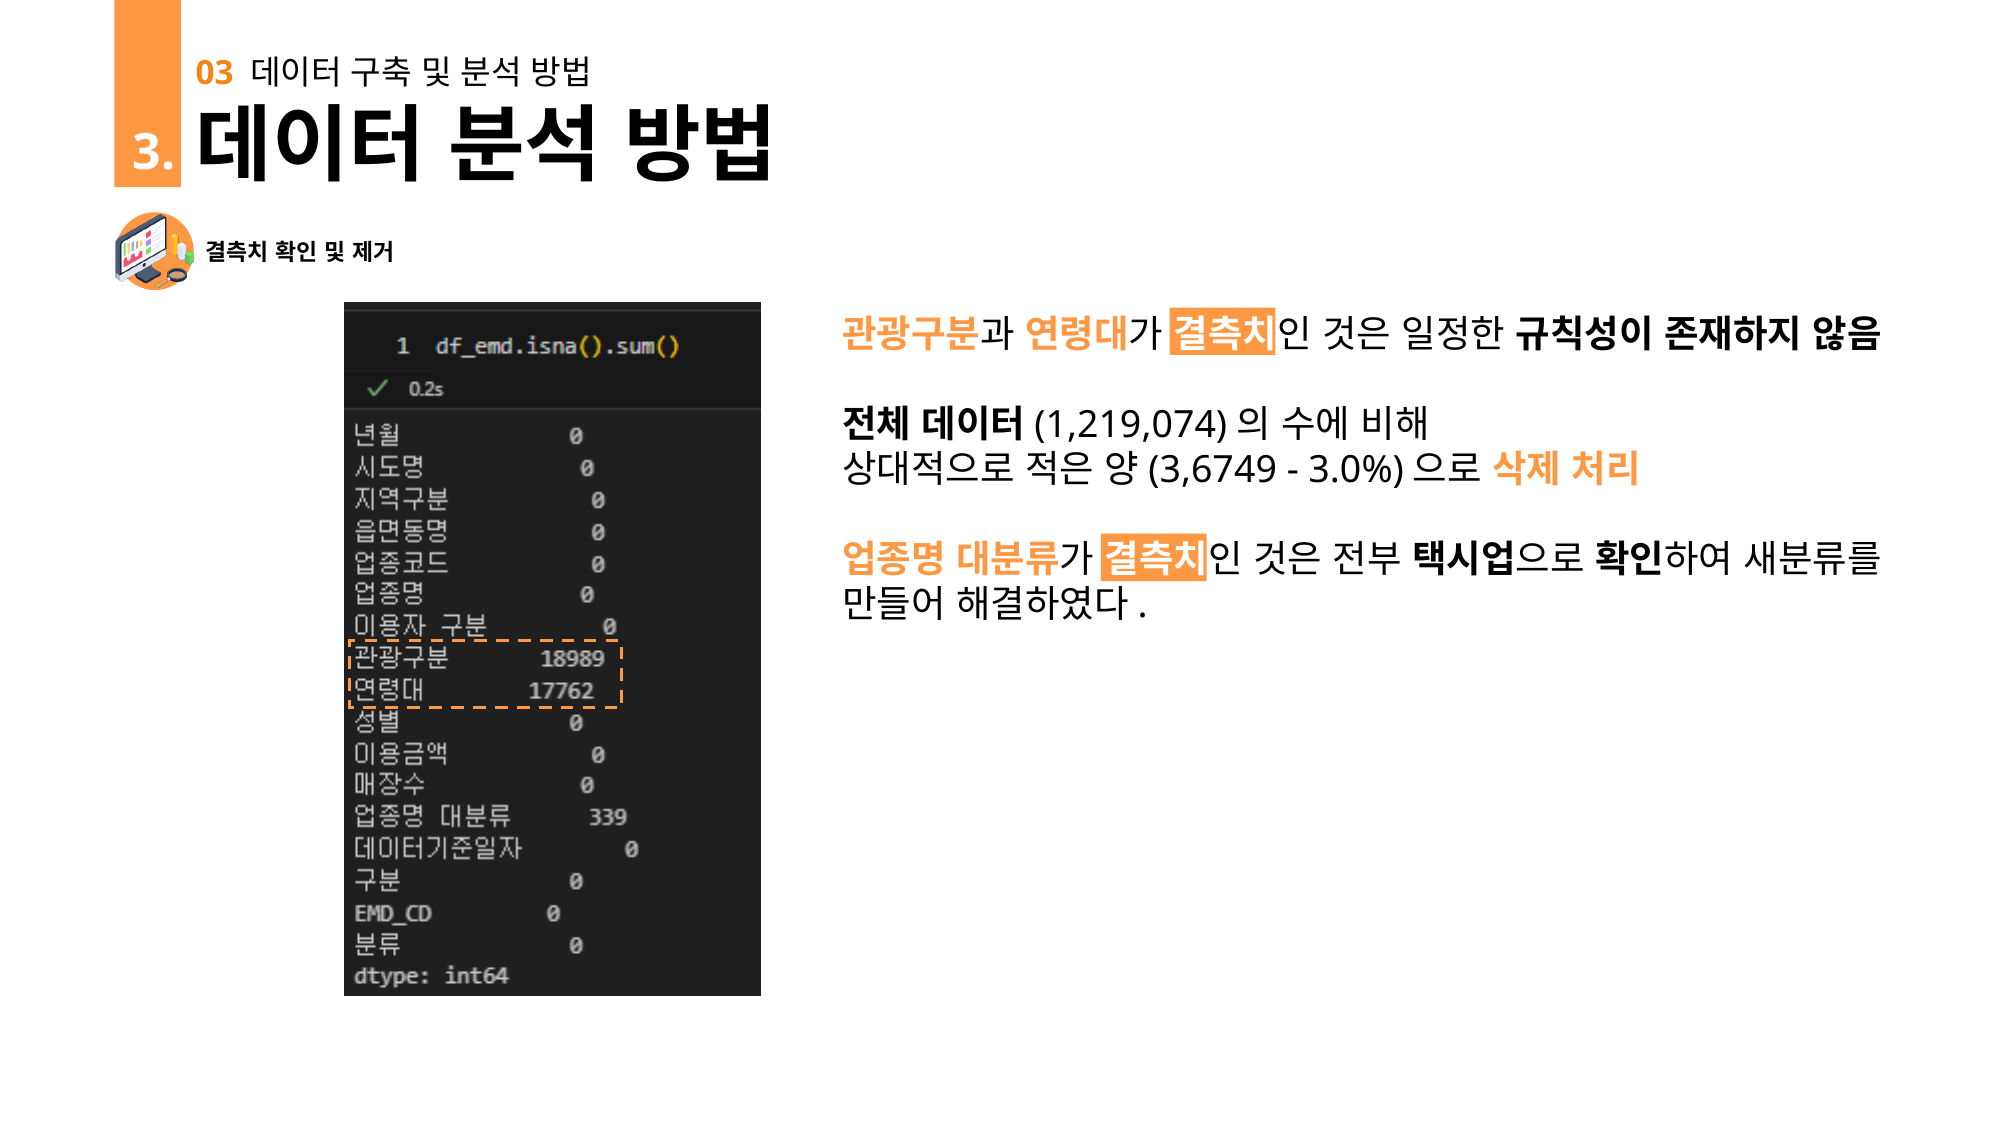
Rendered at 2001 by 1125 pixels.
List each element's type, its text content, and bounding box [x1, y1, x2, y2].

picture [344, 302, 761, 996]
text_box 결측치 확인 및 제거 [197, 229, 499, 272]
picture [112, 209, 197, 294]
text_box 03 데이터 구축 및 분석 방법 [180, 44, 1220, 100]
text_box 데이터 분석 방법 [180, 100, 1220, 199]
text_box 3. [101, 112, 194, 187]
text_box 관광구분과 연령대가 결측치인 것은 일정한 규칙성이 존재하지 않음 전체 데이터(1,219,074)의 수에 비해 상대적으로 적은 양(3,6749 - 3.0%)으로 삭제 처리 업종명 대분류가 결측치인 것은 전부 택시업으로 확인하여 새분류를 만들어 해결하였다. [827, 302, 1916, 633]
text_box [113, 0, 182, 112]
